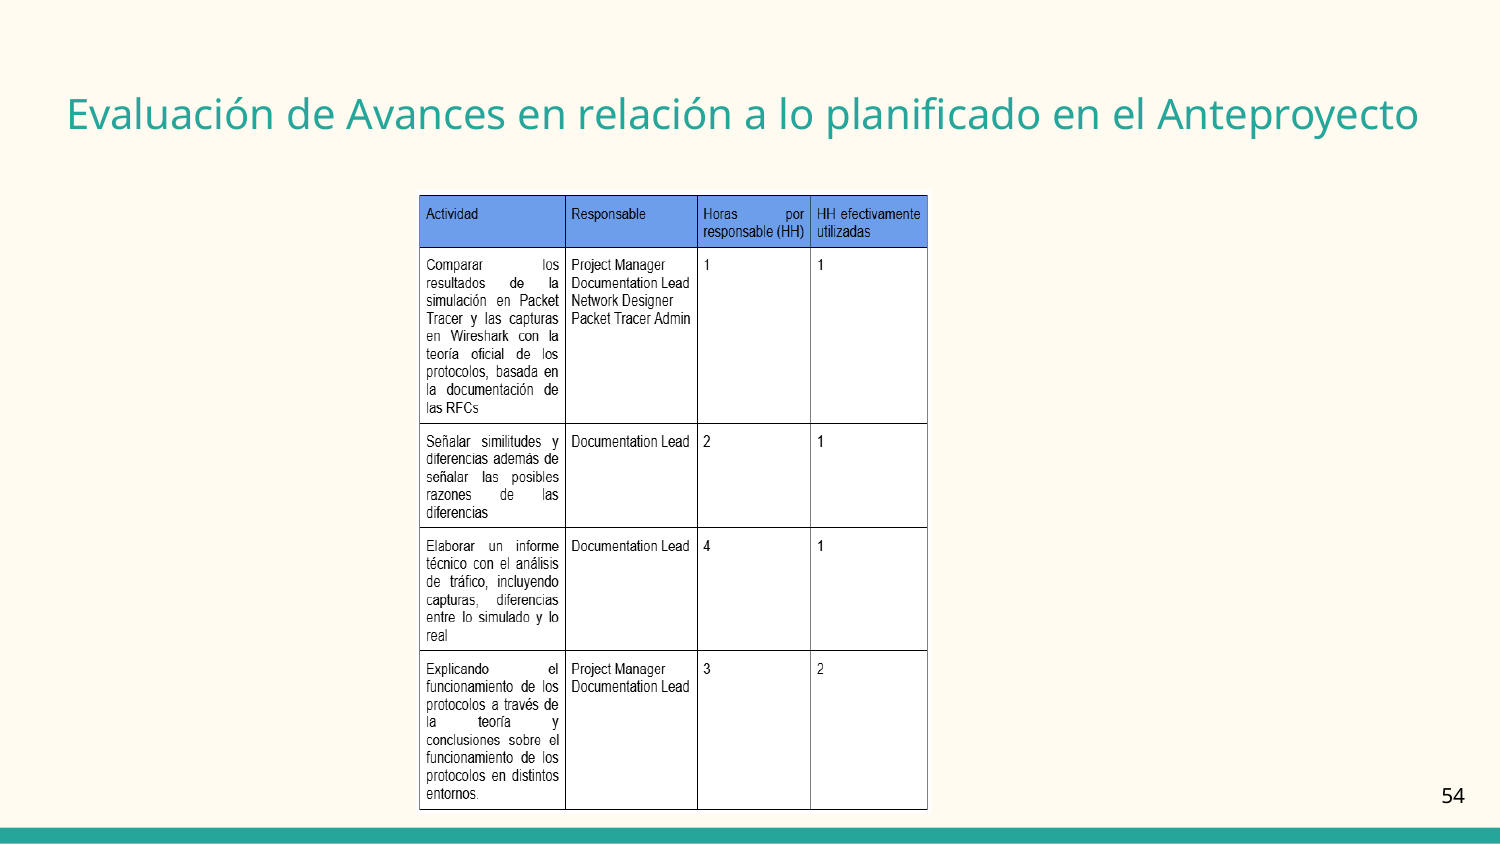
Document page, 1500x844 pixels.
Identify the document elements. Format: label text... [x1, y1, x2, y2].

title Evaluación de Avances en relación a lo planificado en el Anteproyecto [51, 72, 1449, 234]
slide_number ‹#› [1389, 764, 1480, 830]
picture [416, 190, 931, 814]
